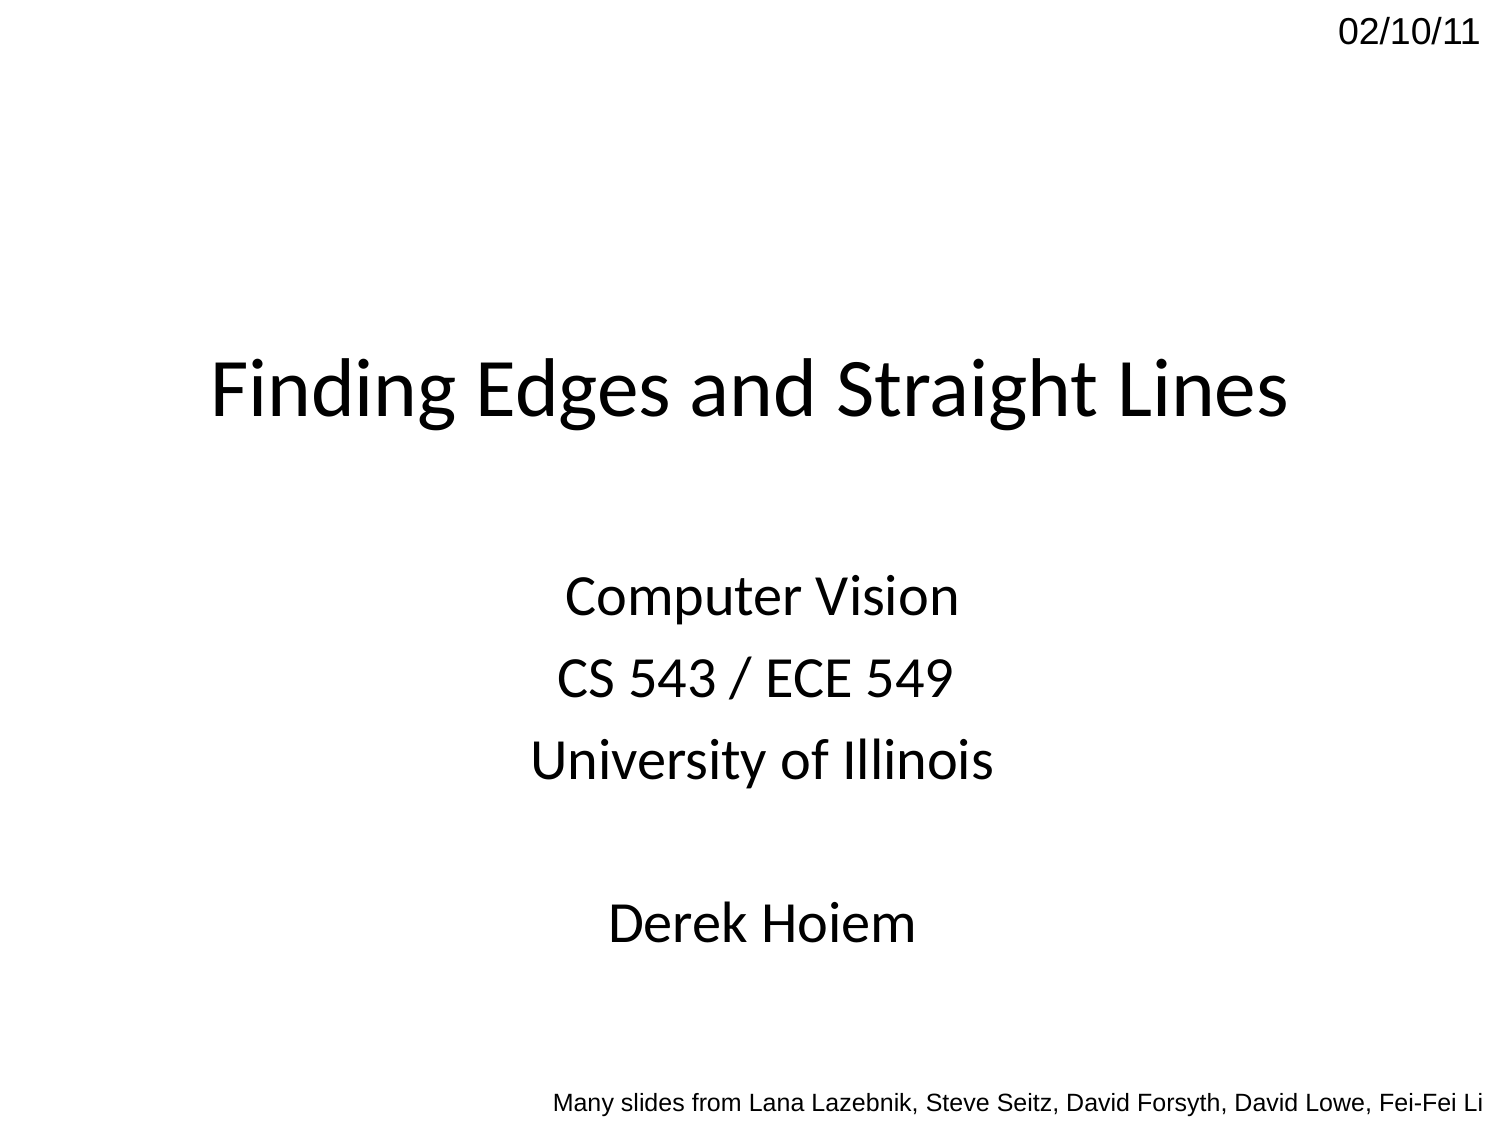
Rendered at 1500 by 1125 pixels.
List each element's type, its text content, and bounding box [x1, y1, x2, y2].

subtitle Computer Vision CS 543 / ECE 549 University of Illinois Derek Hoiem [237, 549, 1288, 1038]
title Finding Edges and Straight Lines [112, 262, 1388, 504]
text_box Many slides from Lana Lazebnik, Steve Seitz, David Forsyth, David Lowe, Fei-Fei Li [538, 1079, 1500, 1125]
text_box 02/10/11 [1323, 0, 1497, 60]
